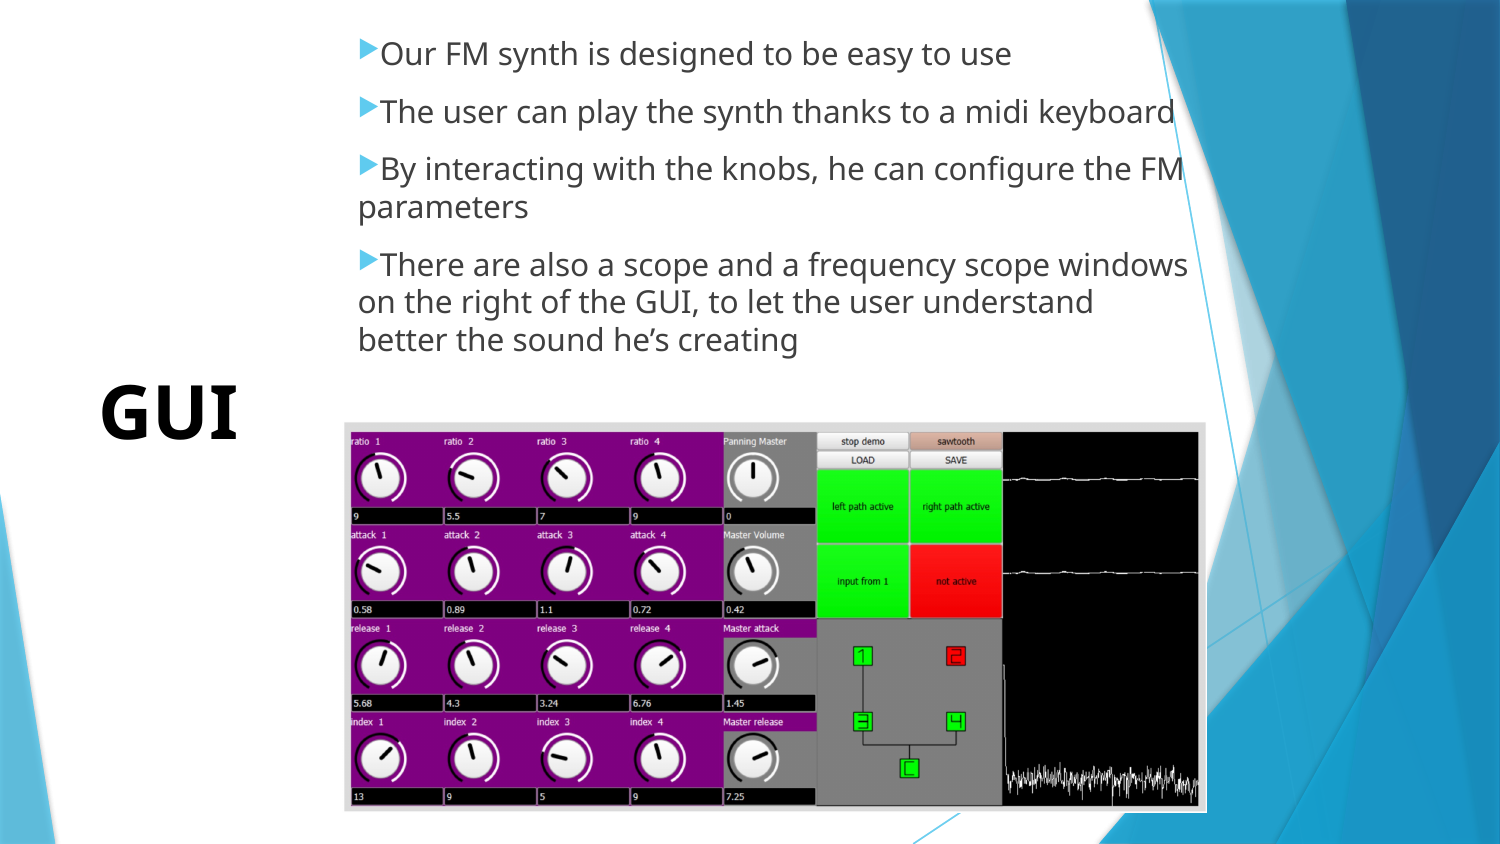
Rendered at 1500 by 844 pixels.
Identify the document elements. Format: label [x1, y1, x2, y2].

text_box [0, 0, 1500, 844]
picture [342, 420, 1208, 813]
